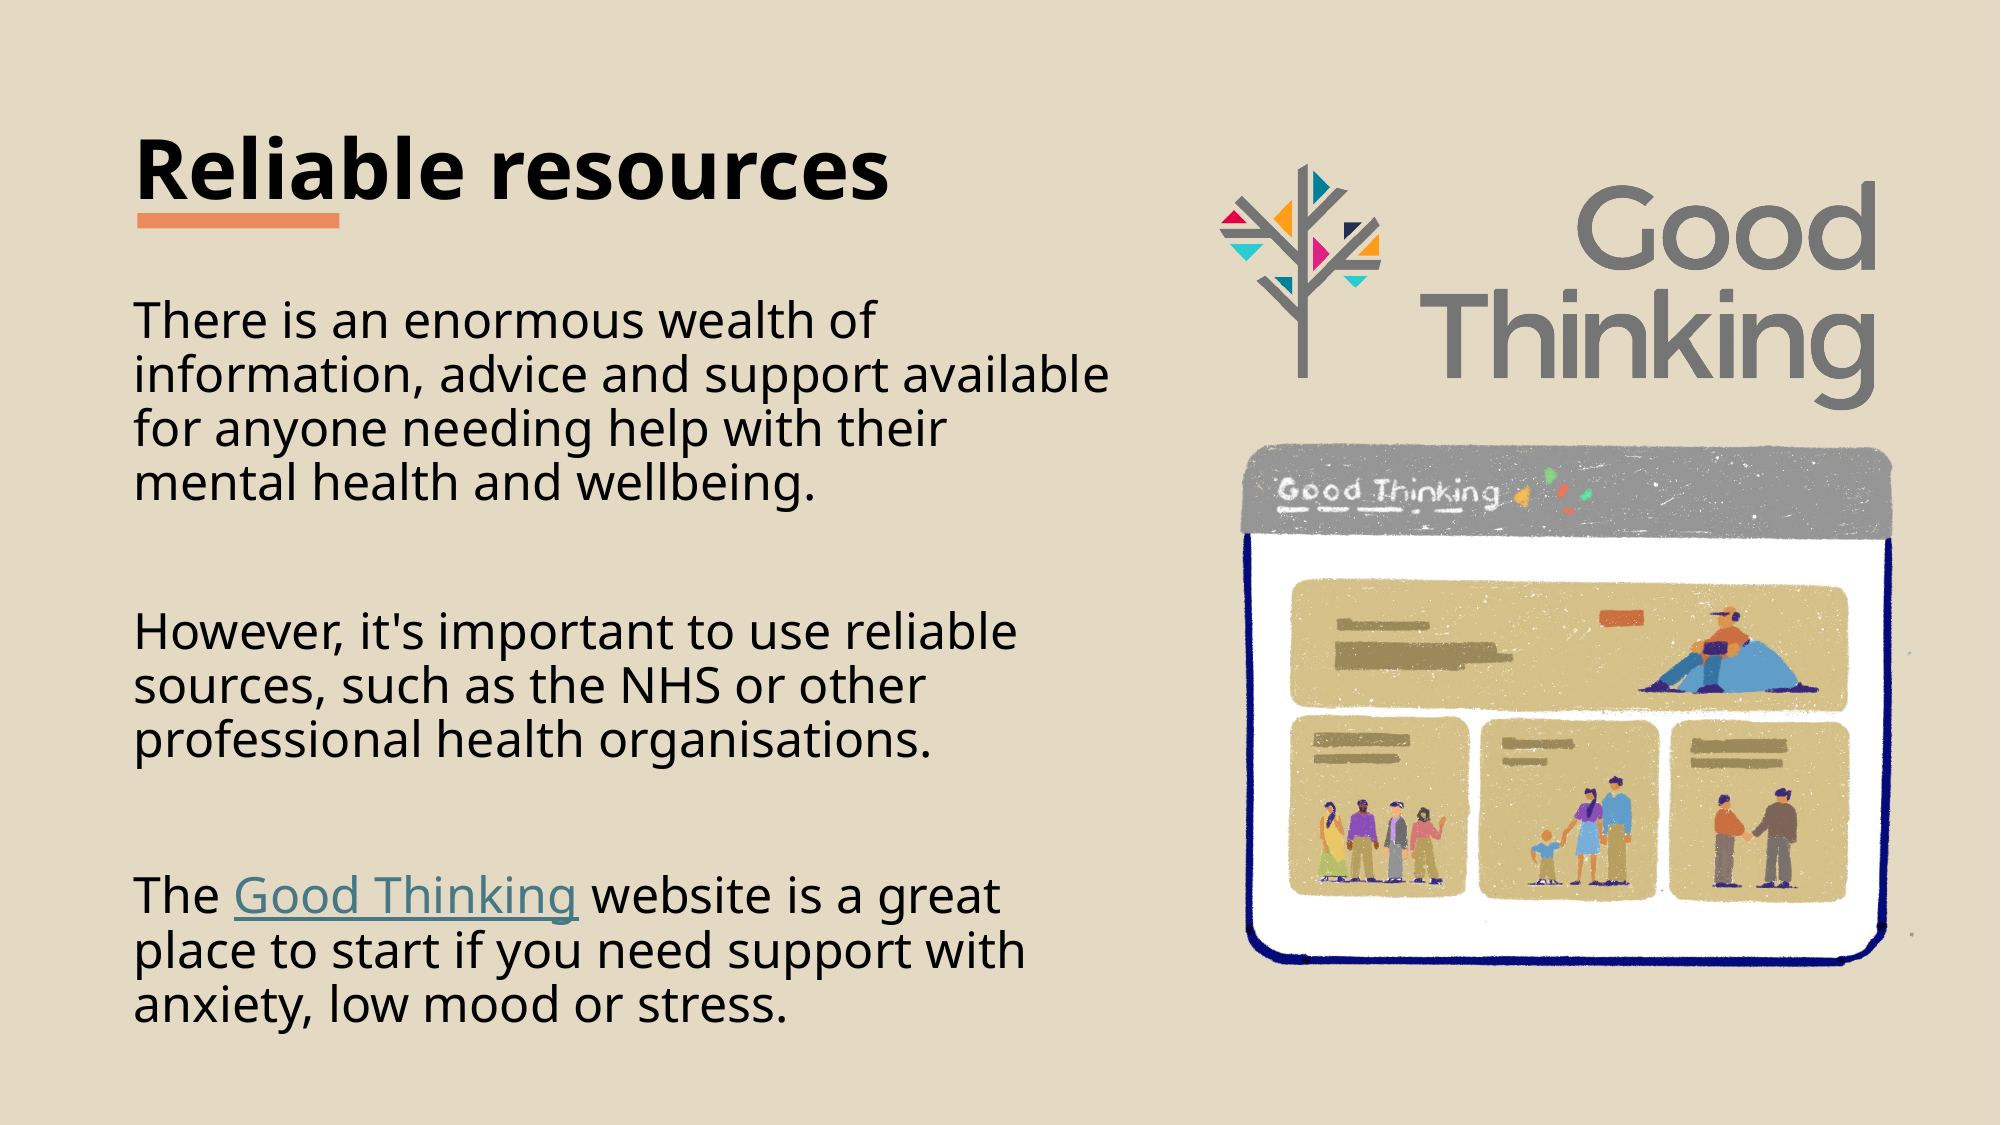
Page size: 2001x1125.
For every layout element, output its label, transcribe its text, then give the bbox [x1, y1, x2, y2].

text_box [136, 212, 341, 230]
picture [1169, 134, 1964, 1081]
list There is an enormous wealth of information, advice and support available for anyone needing help with their mental health and wellbeing. However, it's important to use reliable sources, such as the NHS or other professional health organisations. The Good Thinking website is a great place to start if you need support with anxiety, low mood or stress. [118, 287, 1129, 1046]
title Reliable resources [118, 63, 982, 282]
